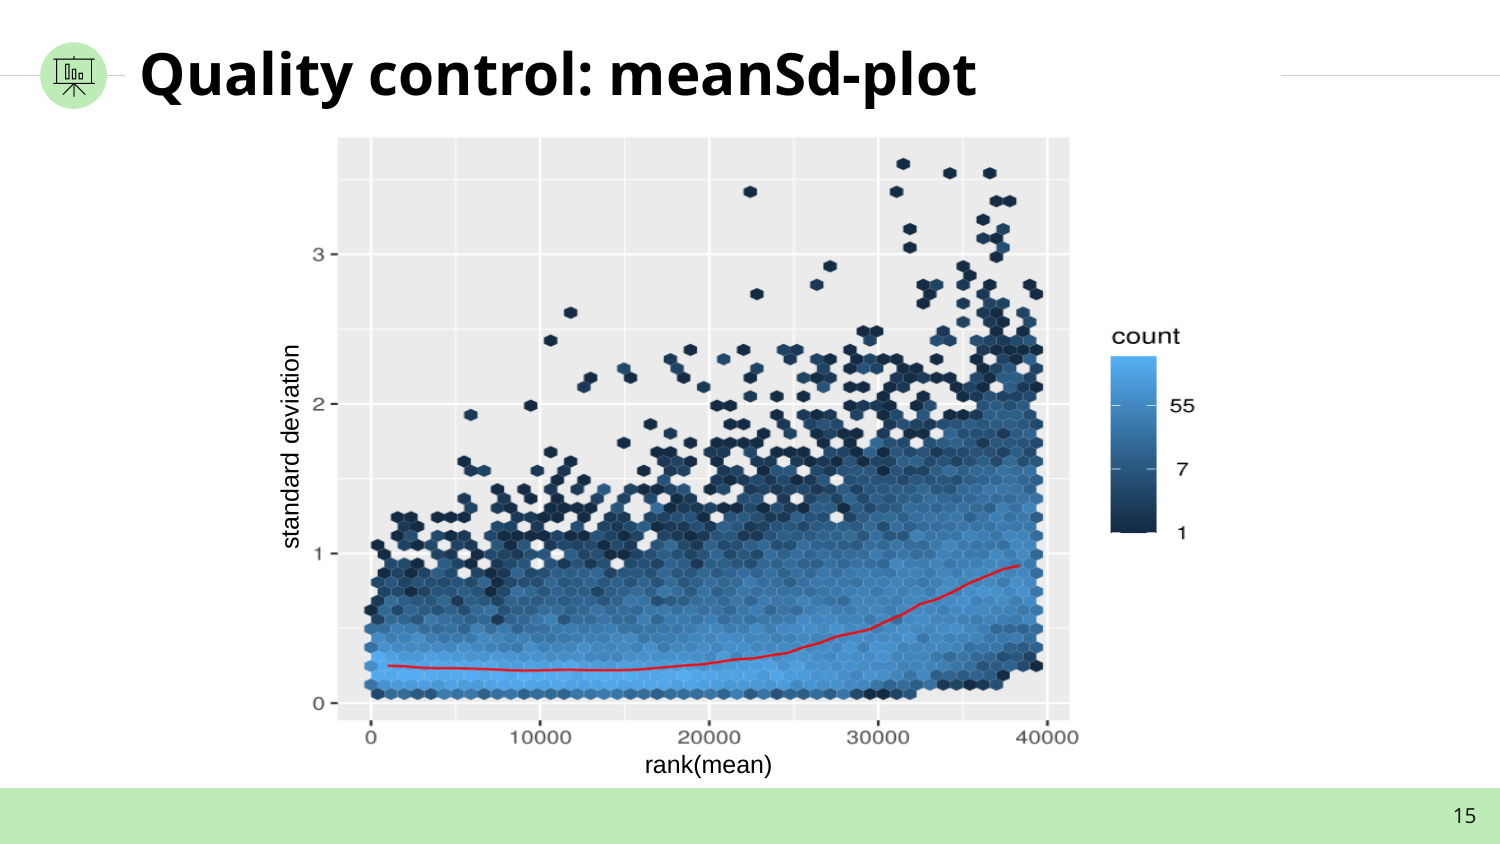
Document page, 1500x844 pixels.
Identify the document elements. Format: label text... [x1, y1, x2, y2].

picture [46, 48, 101, 103]
picture [262, 104, 1241, 768]
slide_number 15 [1401, 787, 1492, 844]
text_box Quality control: meanSd-plot [124, 36, 1282, 108]
text_box rank(mean) [613, 777, 804, 785]
